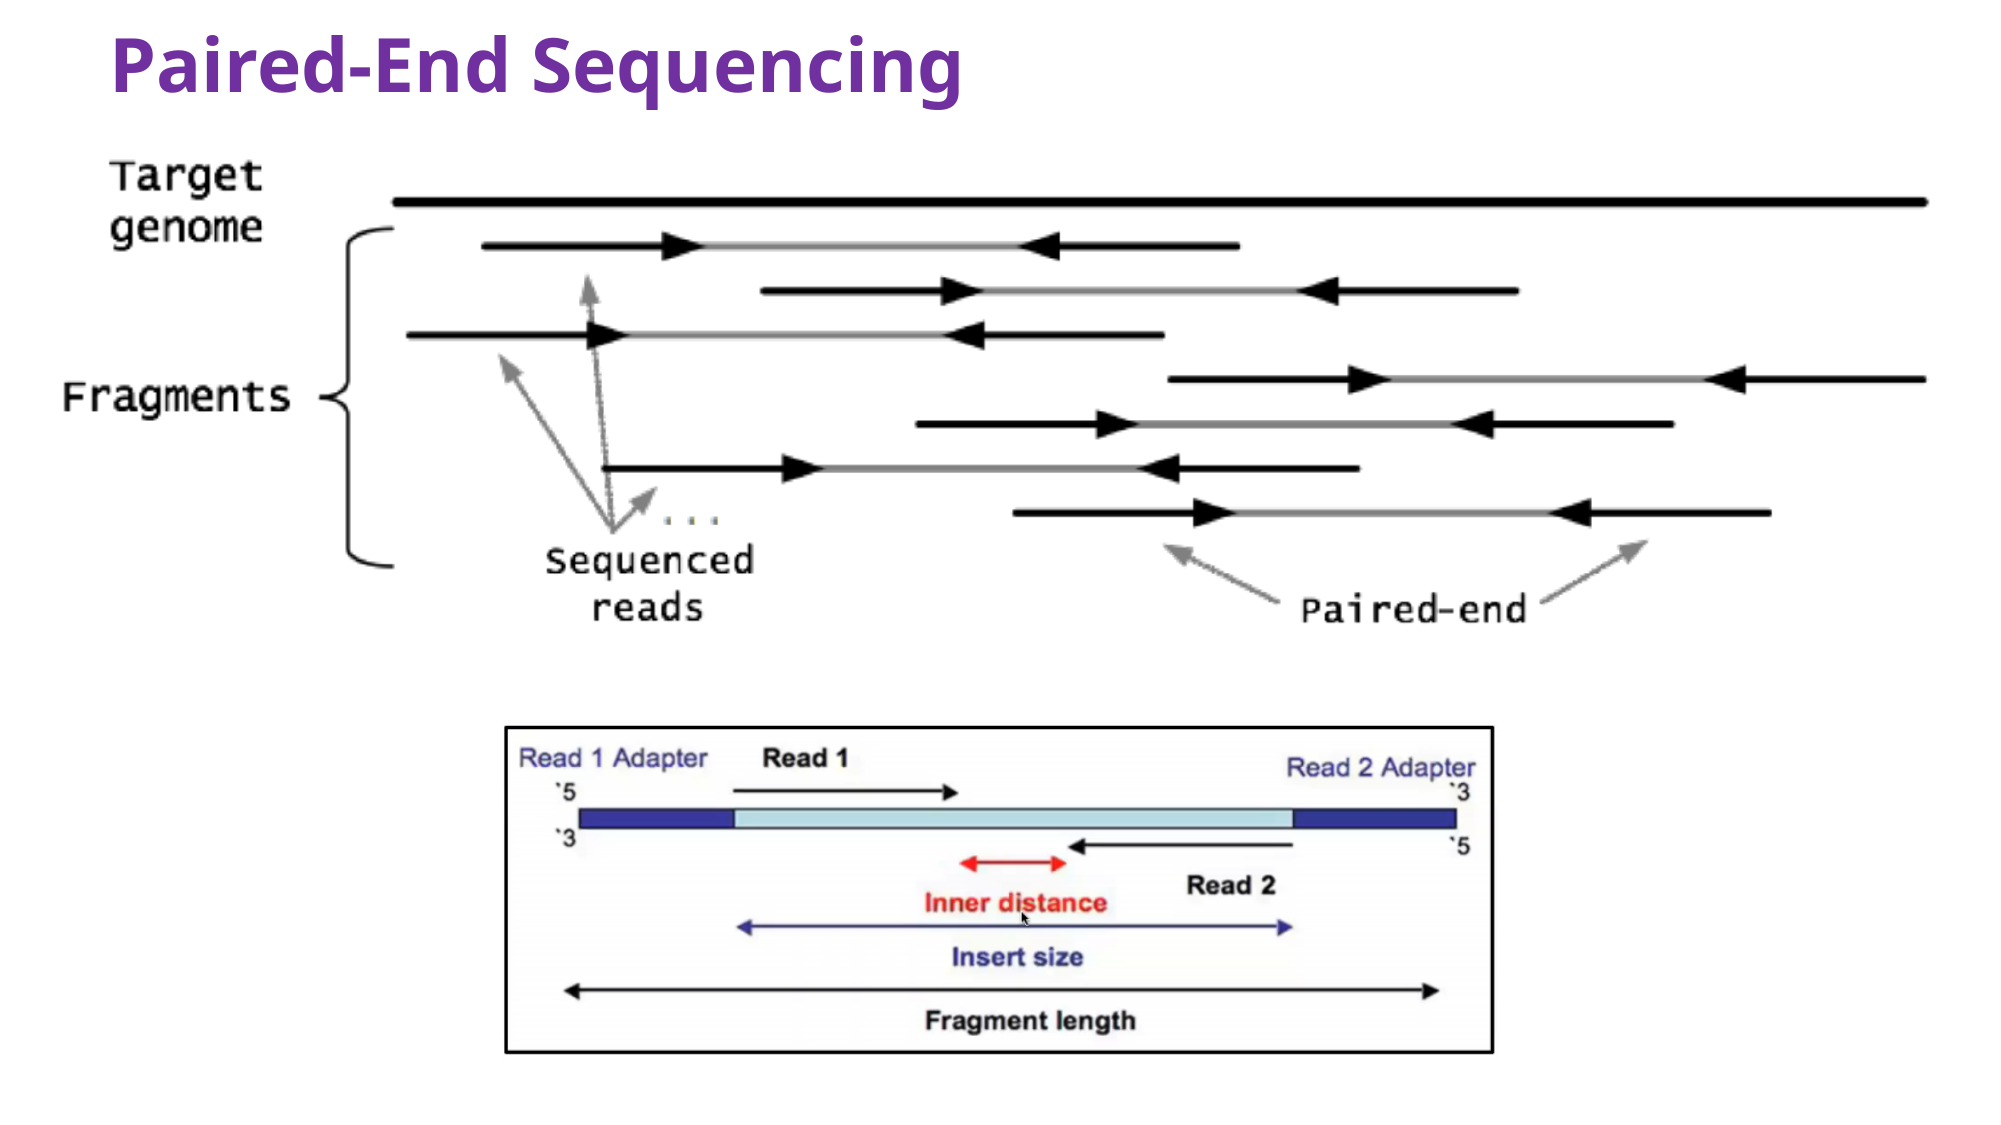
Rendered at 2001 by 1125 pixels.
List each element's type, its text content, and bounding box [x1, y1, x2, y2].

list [34, 125, 1952, 650]
picture [501, 719, 1499, 1060]
title Paired-End Sequencing [94, 10, 1938, 125]
